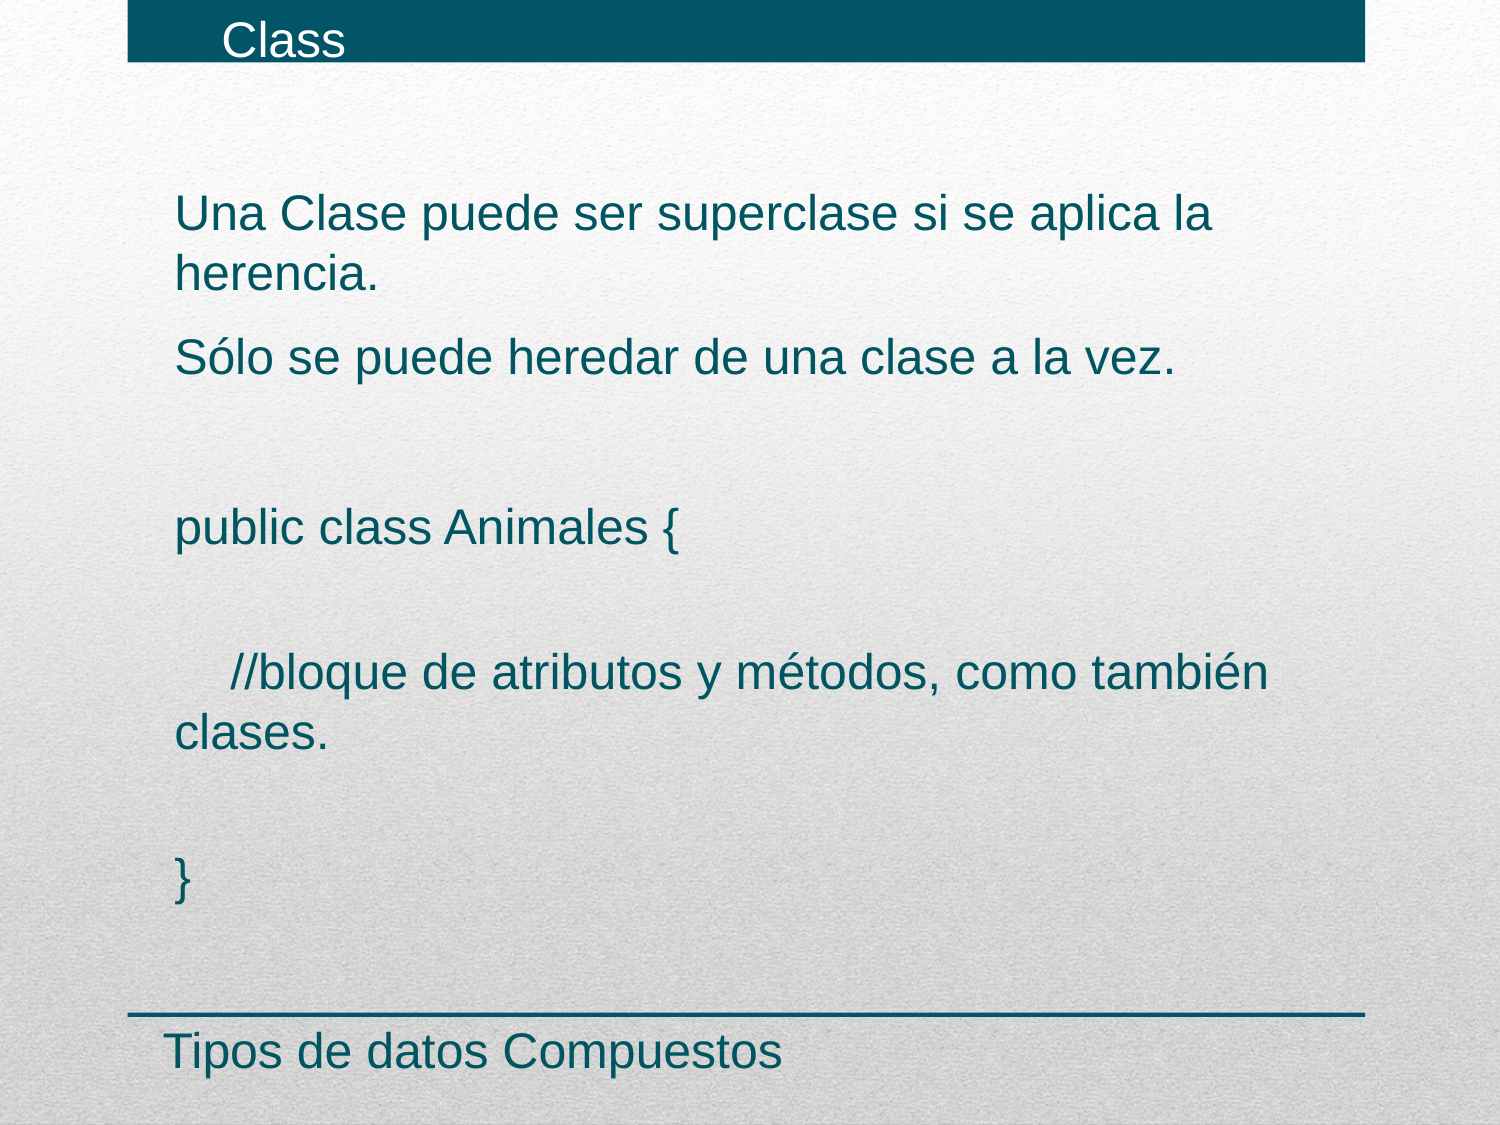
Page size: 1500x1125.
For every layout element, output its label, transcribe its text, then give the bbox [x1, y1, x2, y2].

picture [0, 0, 1500, 1125]
text_box Class [206, 0, 691, 75]
text_box Una Clase puede ser superclase si se aplica la herencia. Sólo se puede heredar de una clase a la vez. public class Animales { //bloque de atributos y métodos, como también clases. } [159, 172, 1372, 824]
text_box Tipos de datos Compuestos [147, 1011, 975, 1087]
